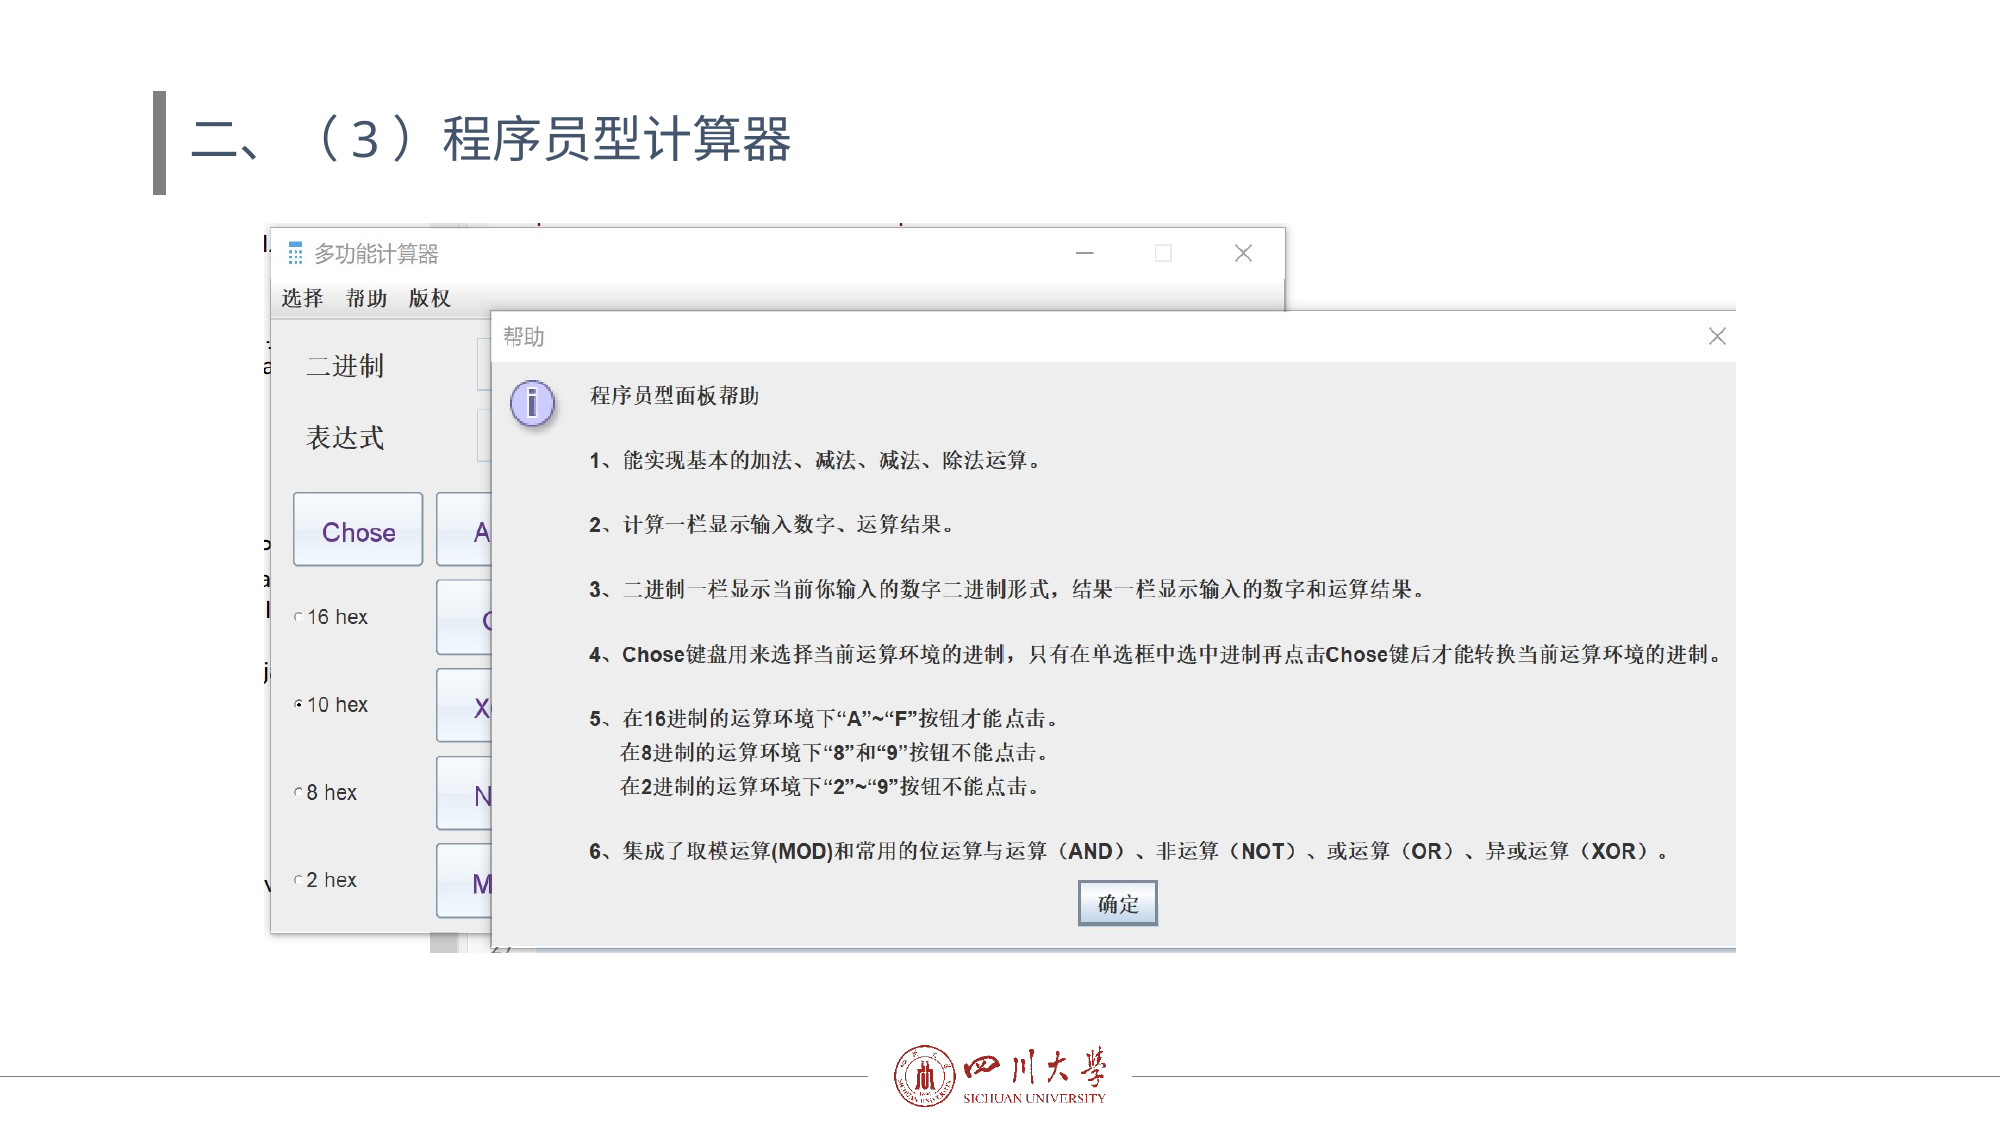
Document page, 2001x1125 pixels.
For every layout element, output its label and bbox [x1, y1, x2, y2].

picture [893, 1045, 1106, 1107]
text_box [174, 111, 1656, 200]
text_box [153, 91, 166, 195]
picture [264, 223, 1736, 953]
